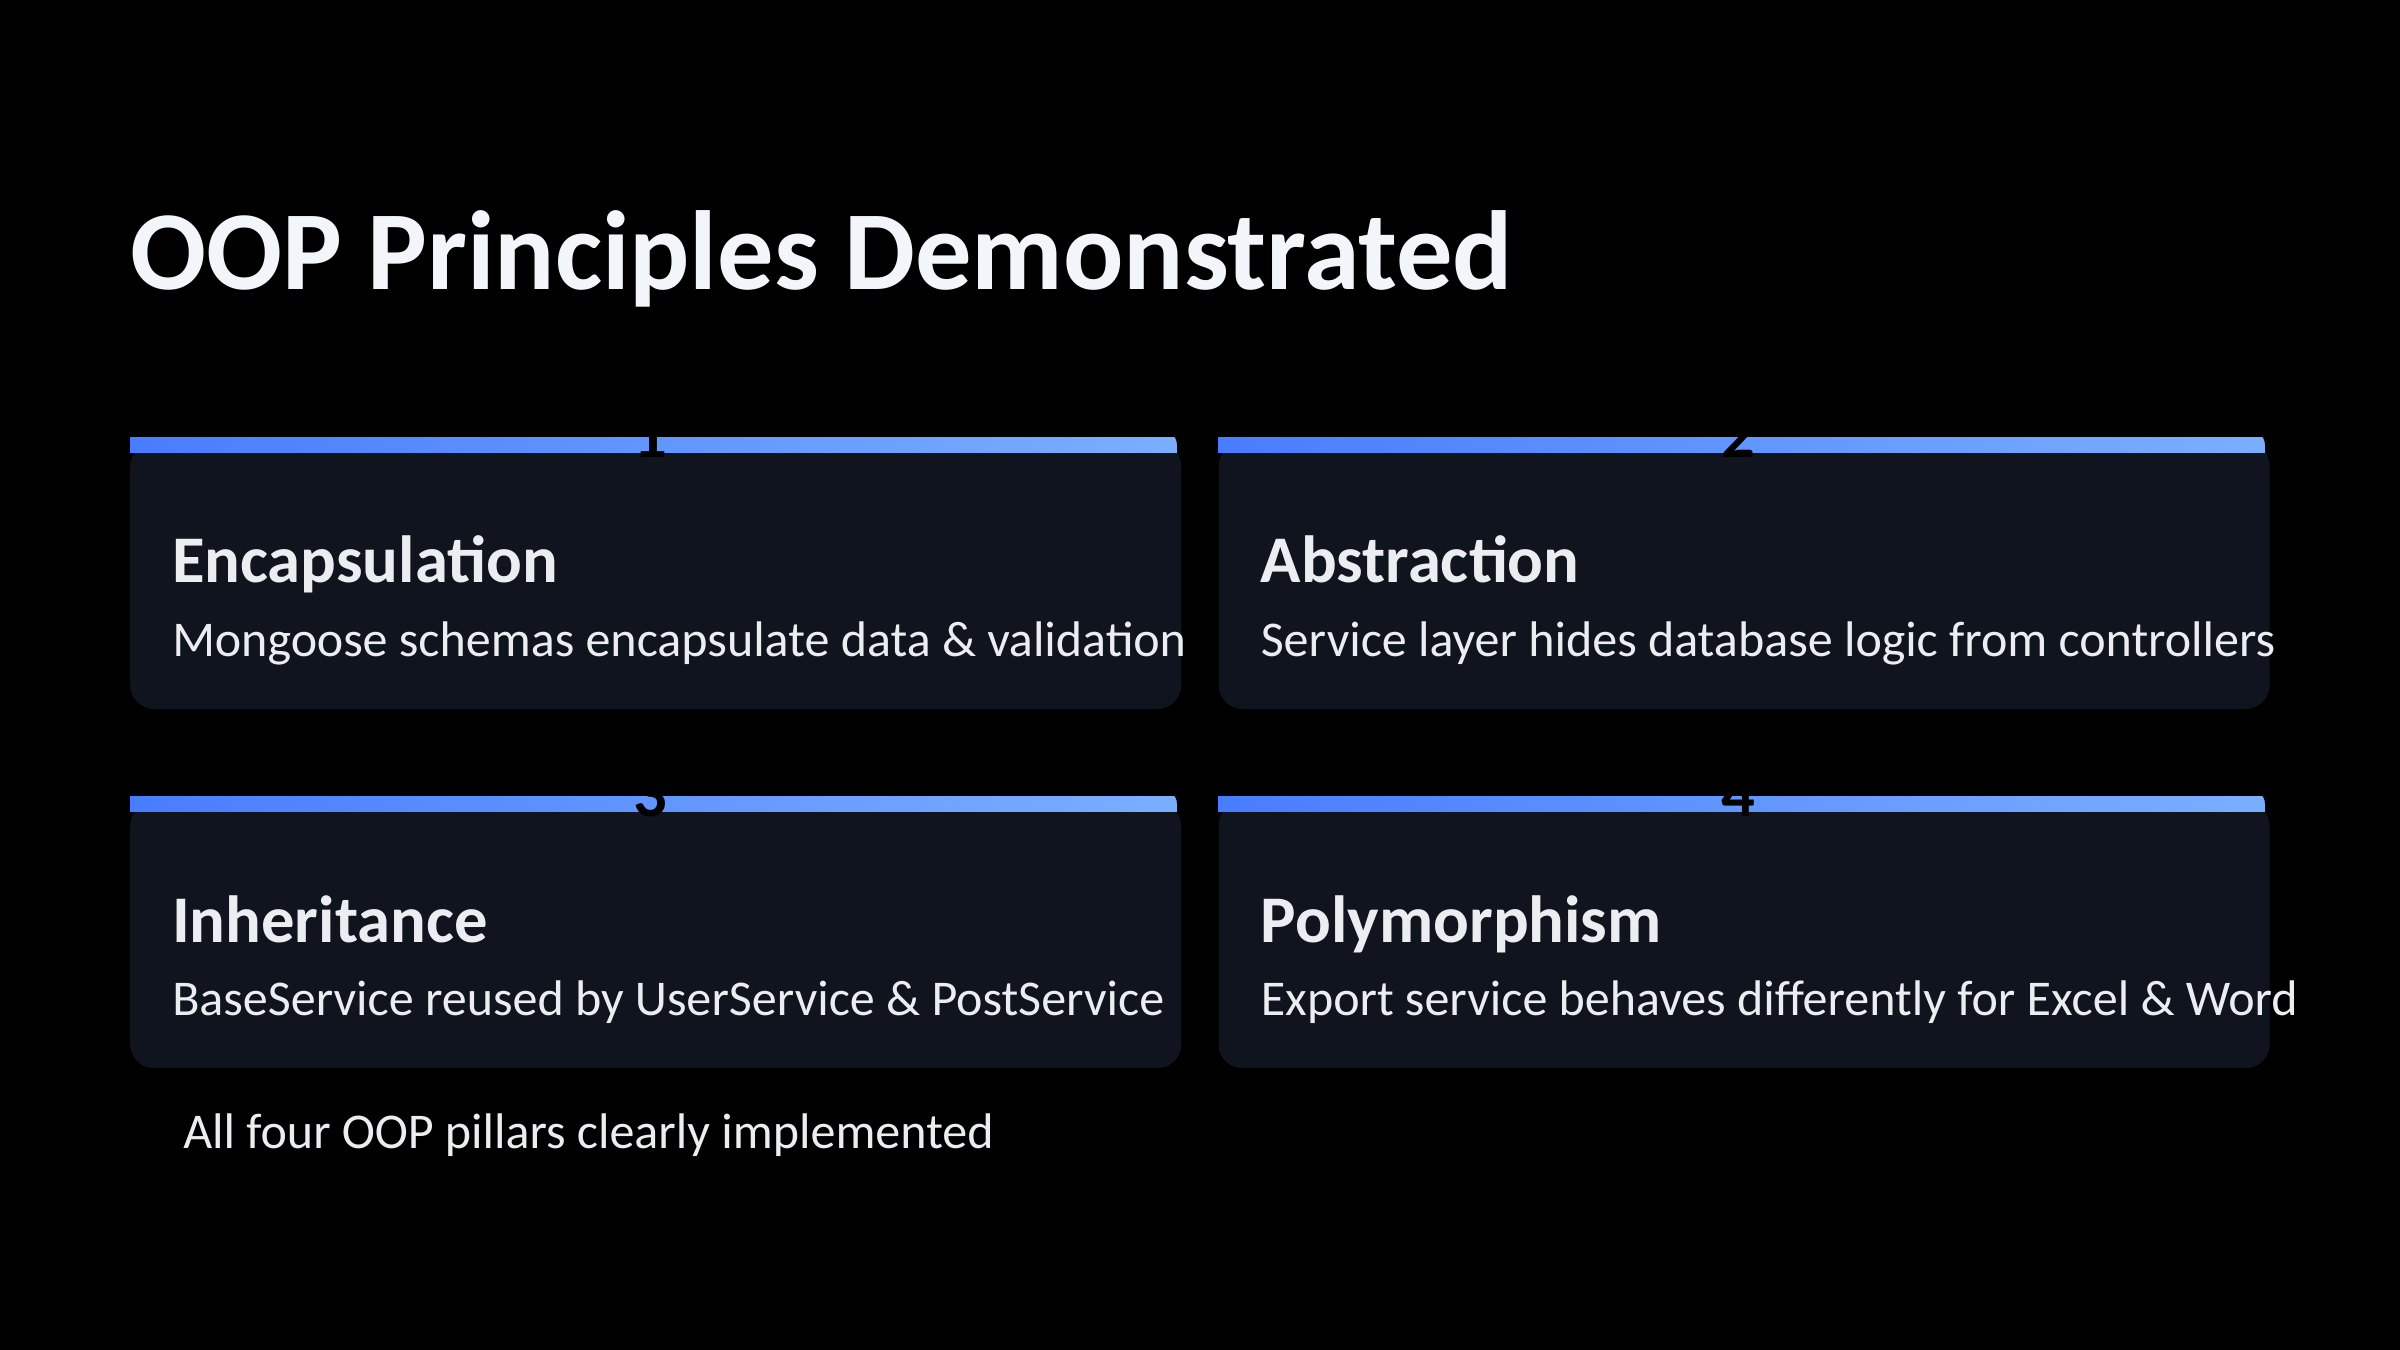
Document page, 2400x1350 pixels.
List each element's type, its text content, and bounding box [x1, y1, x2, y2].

picture [1218, 386, 2270, 499]
text_box Mongoose schemas encapsulate data & validation [172, 618, 1140, 667]
text_box Service layer hides database logic from controllers [1260, 618, 2228, 667]
text_box [1218, 458, 2270, 709]
text_box BaseService reused by UserService & PostService [172, 977, 1140, 1027]
text_box Encapsulation [172, 535, 638, 596]
text_box [1218, 817, 2270, 1069]
text_box ✔ All four OOP pillars clearly implemented [130, 1110, 2270, 1159]
picture [130, 386, 1182, 499]
picture [1218, 746, 2270, 858]
text_box OOP Principles Demonstrated [130, 191, 1490, 313]
text_box [130, 817, 1182, 1069]
text_box Inheritance [172, 894, 638, 956]
text_box [130, 458, 1182, 709]
text_box Polymorphism [1260, 894, 1726, 956]
picture [130, 746, 1182, 858]
text_box Export service behaves differently for Excel & Word [1260, 977, 2228, 1027]
text_box Abstraction [1260, 535, 1726, 596]
